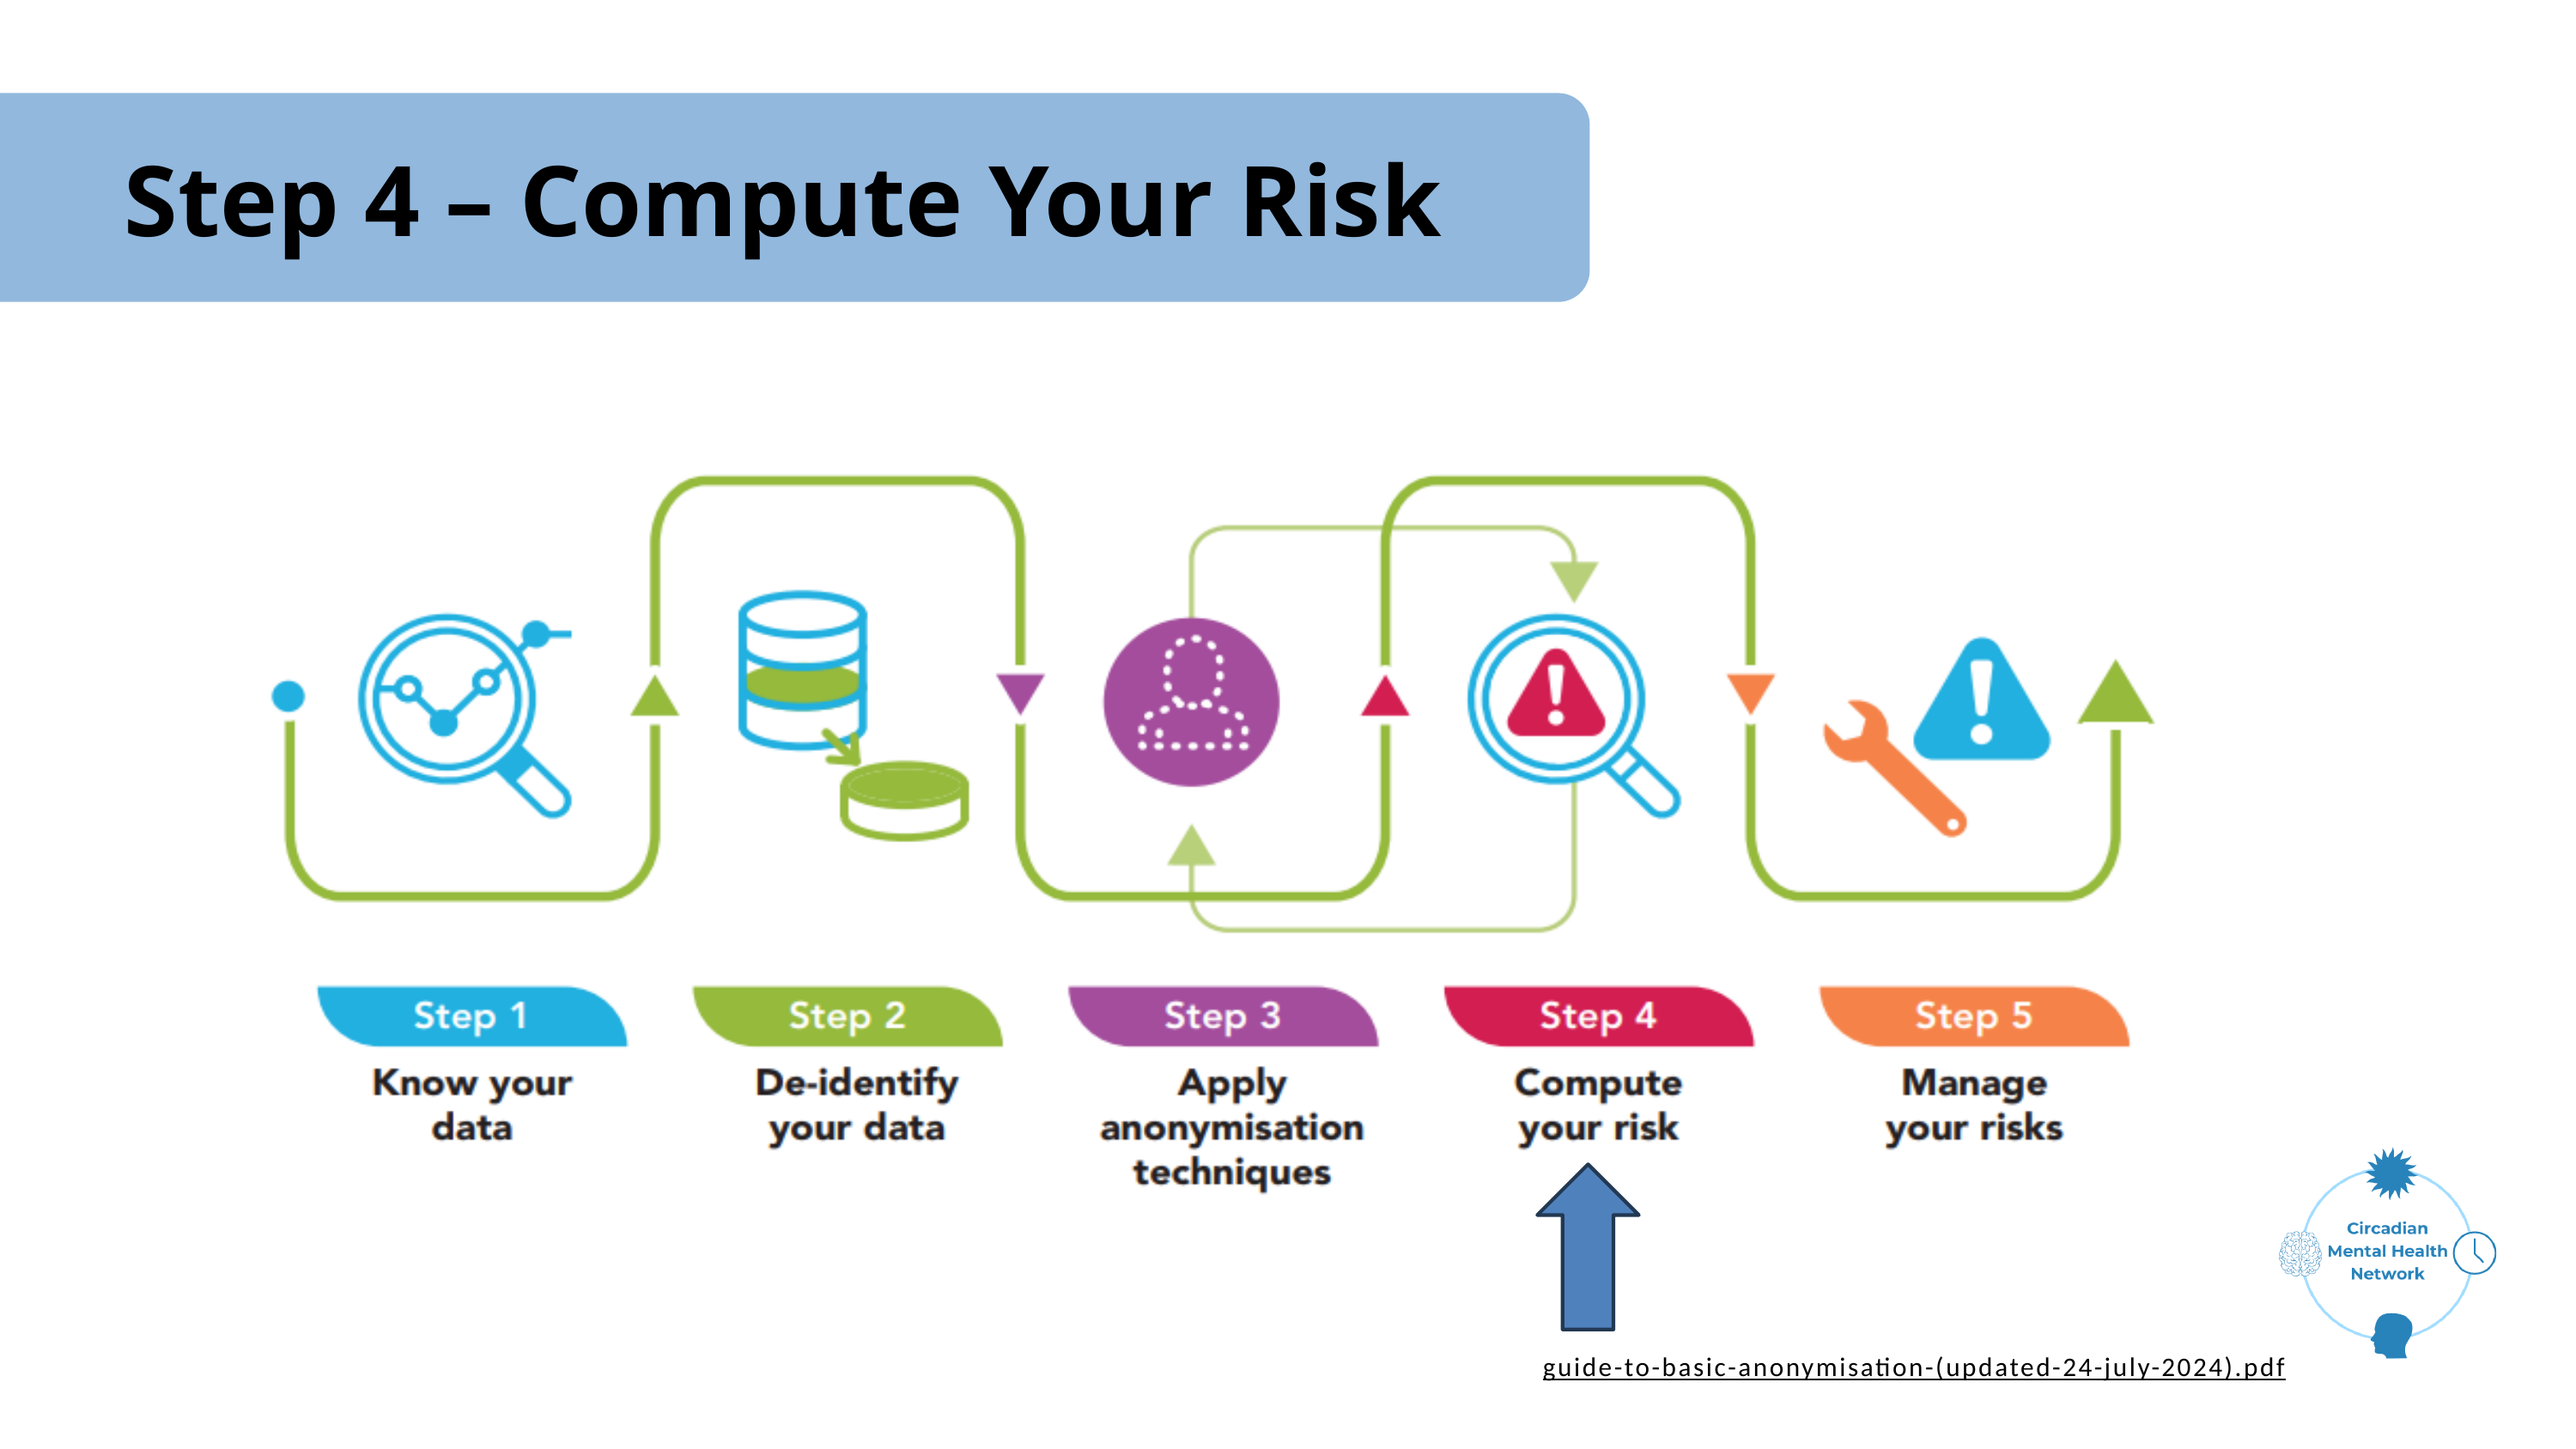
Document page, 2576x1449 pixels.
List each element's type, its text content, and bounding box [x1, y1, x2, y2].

text_box [2274, 1139, 2501, 1366]
text_box [1560, 1224, 1616, 1331]
picture [264, 428, 2166, 1215]
text_box guide-to-basic-anonymisation-(updated-24-july-2024).pdf [1537, 1349, 2287, 1383]
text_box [0, 93, 1590, 302]
